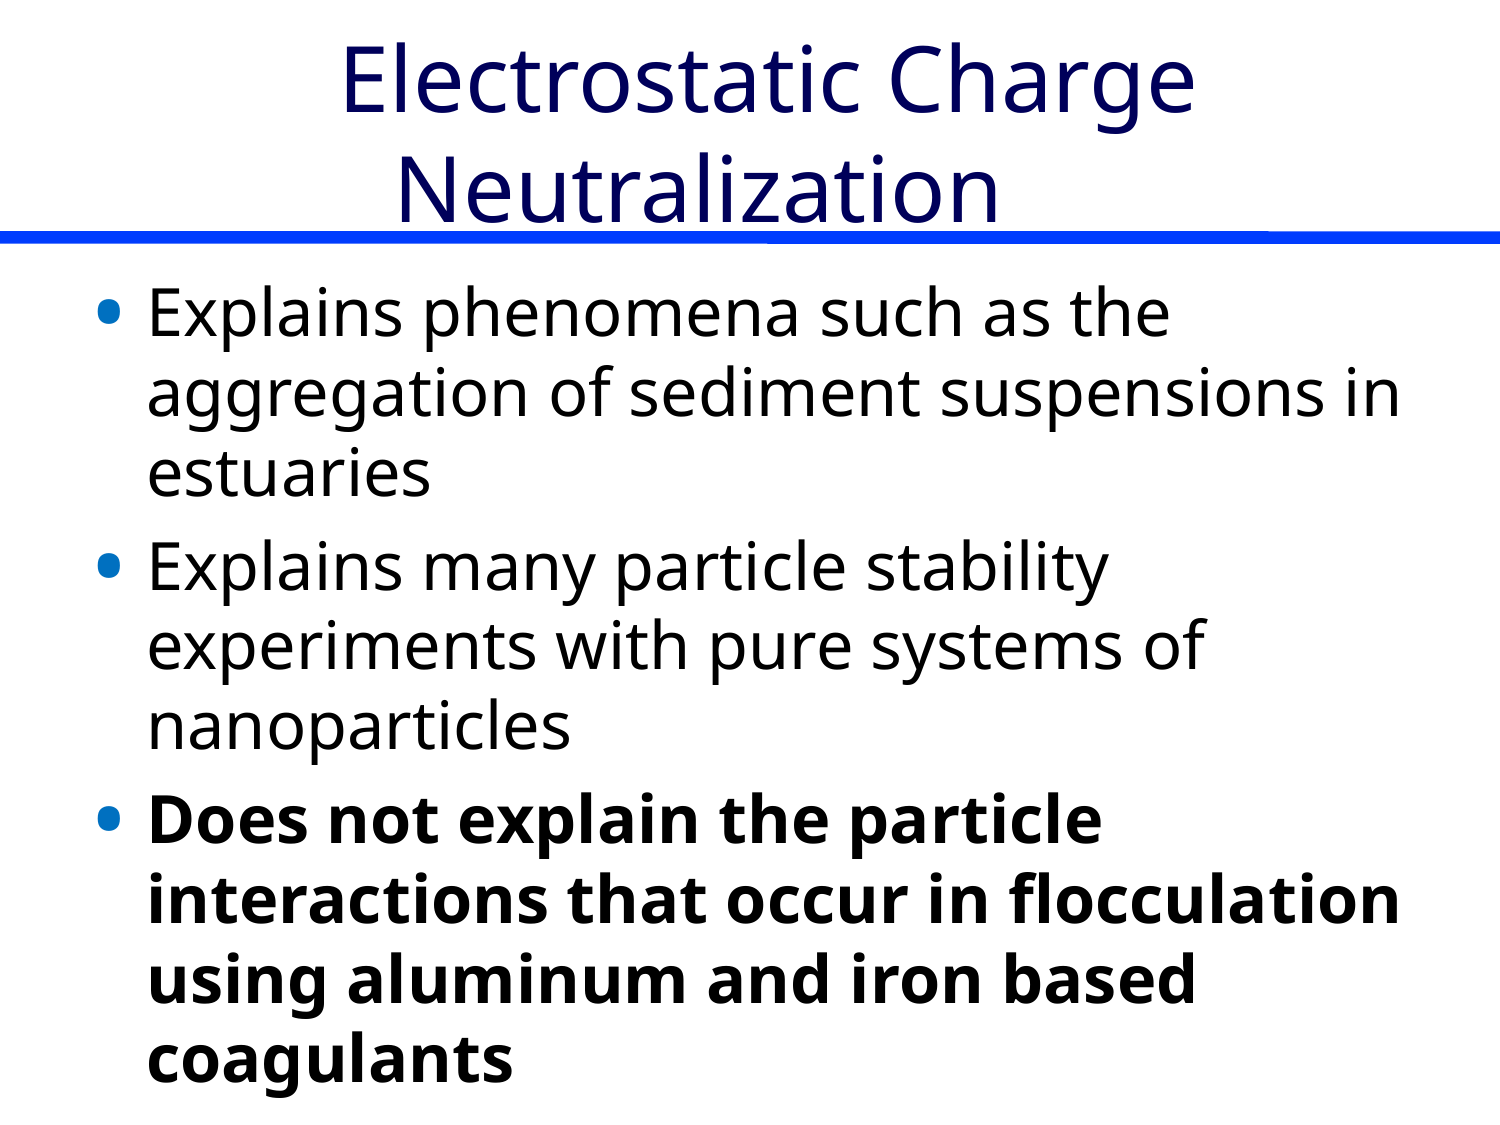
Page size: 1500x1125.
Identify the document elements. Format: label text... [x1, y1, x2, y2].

title Electrostatic Charge Neutralization [75, 37, 1463, 225]
list Explains phenomena such as the aggregation of sediment suspensions in estuaries Explains many particle stability experiments with pure systems of nanoparticles Does not explain the particle interactions that occur in flocculation using aluminum and iron based coagulants No equations based on this hypothesis for water treatment [74, 262, 1426, 1006]
